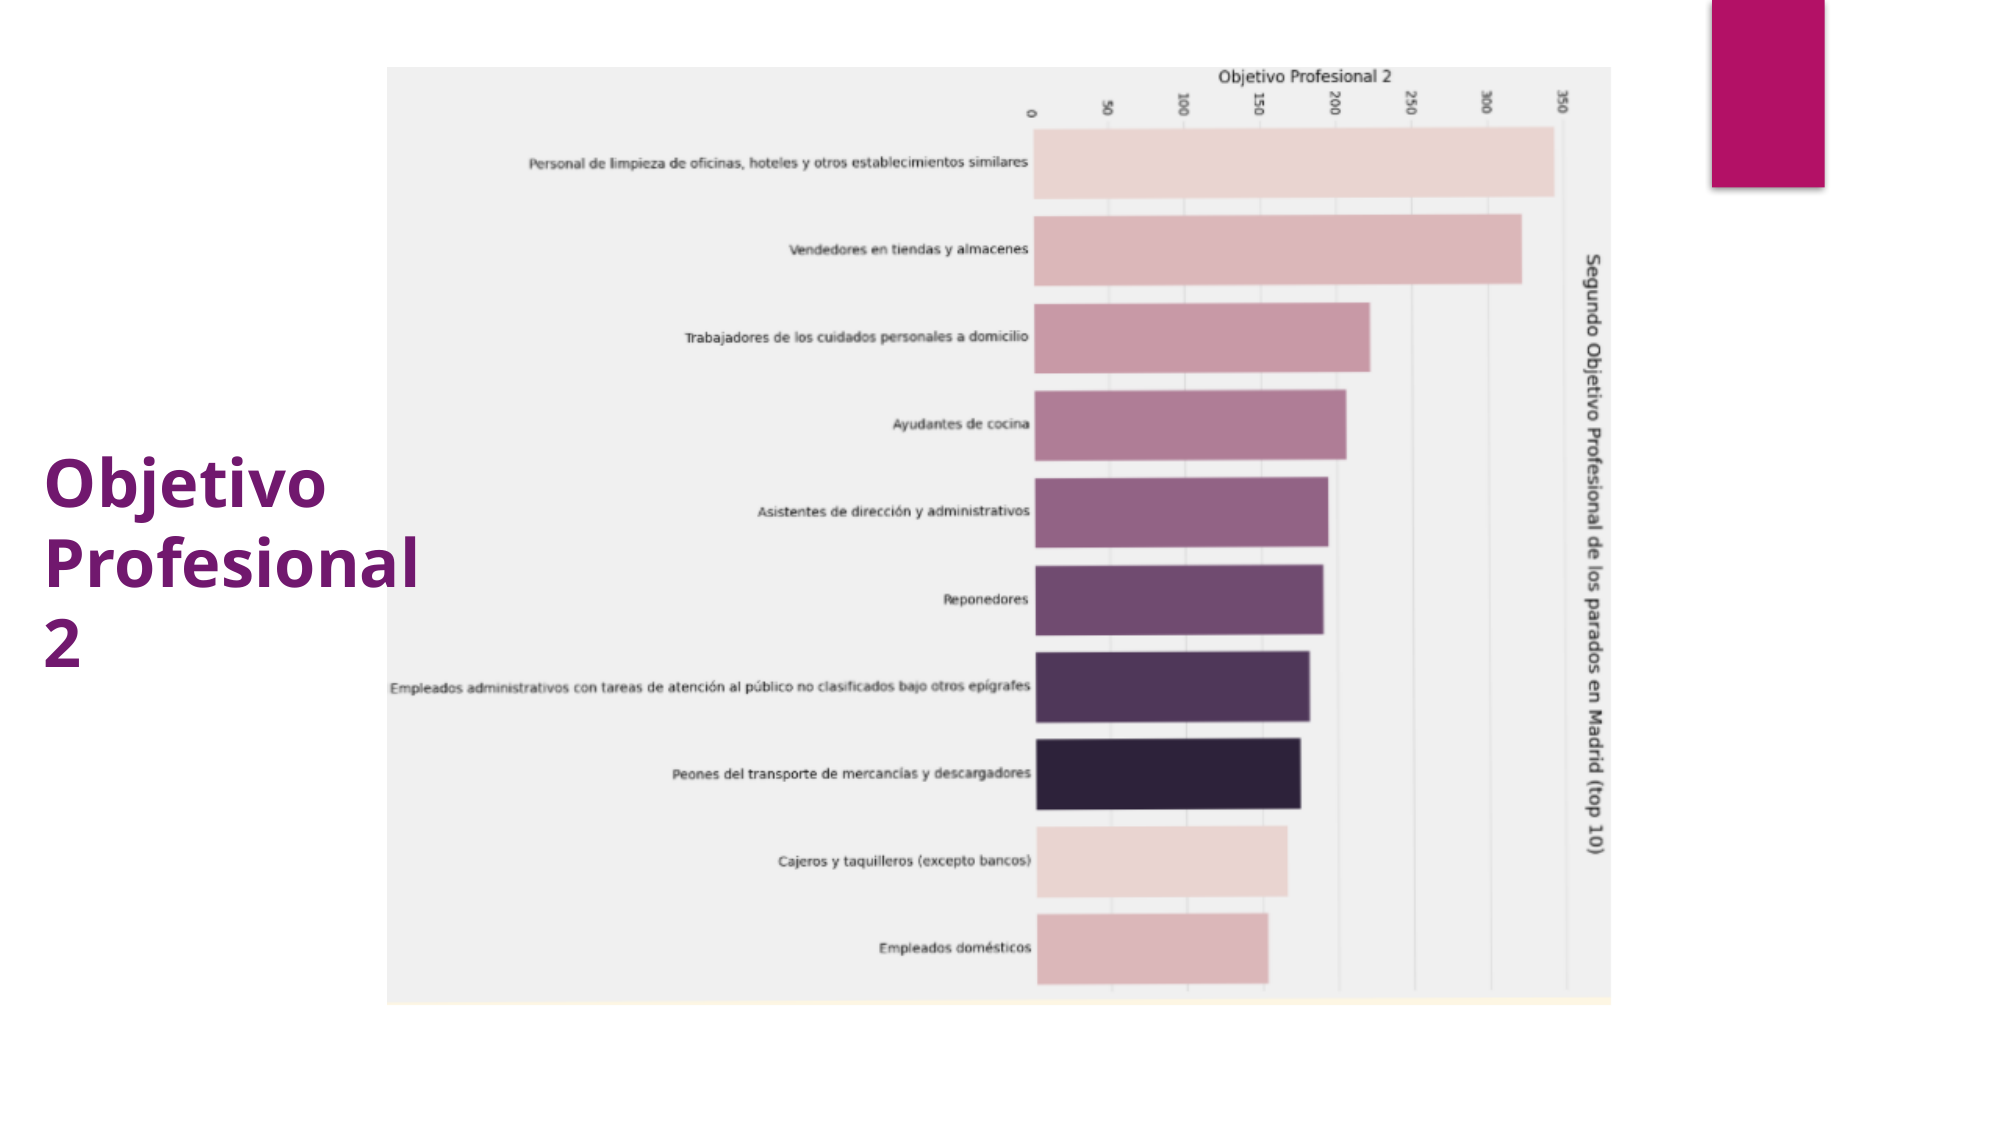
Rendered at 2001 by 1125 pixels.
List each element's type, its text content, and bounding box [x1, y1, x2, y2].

text_box Objetivo Profesional 2 [29, 433, 381, 689]
picture [387, 66, 1613, 1008]
